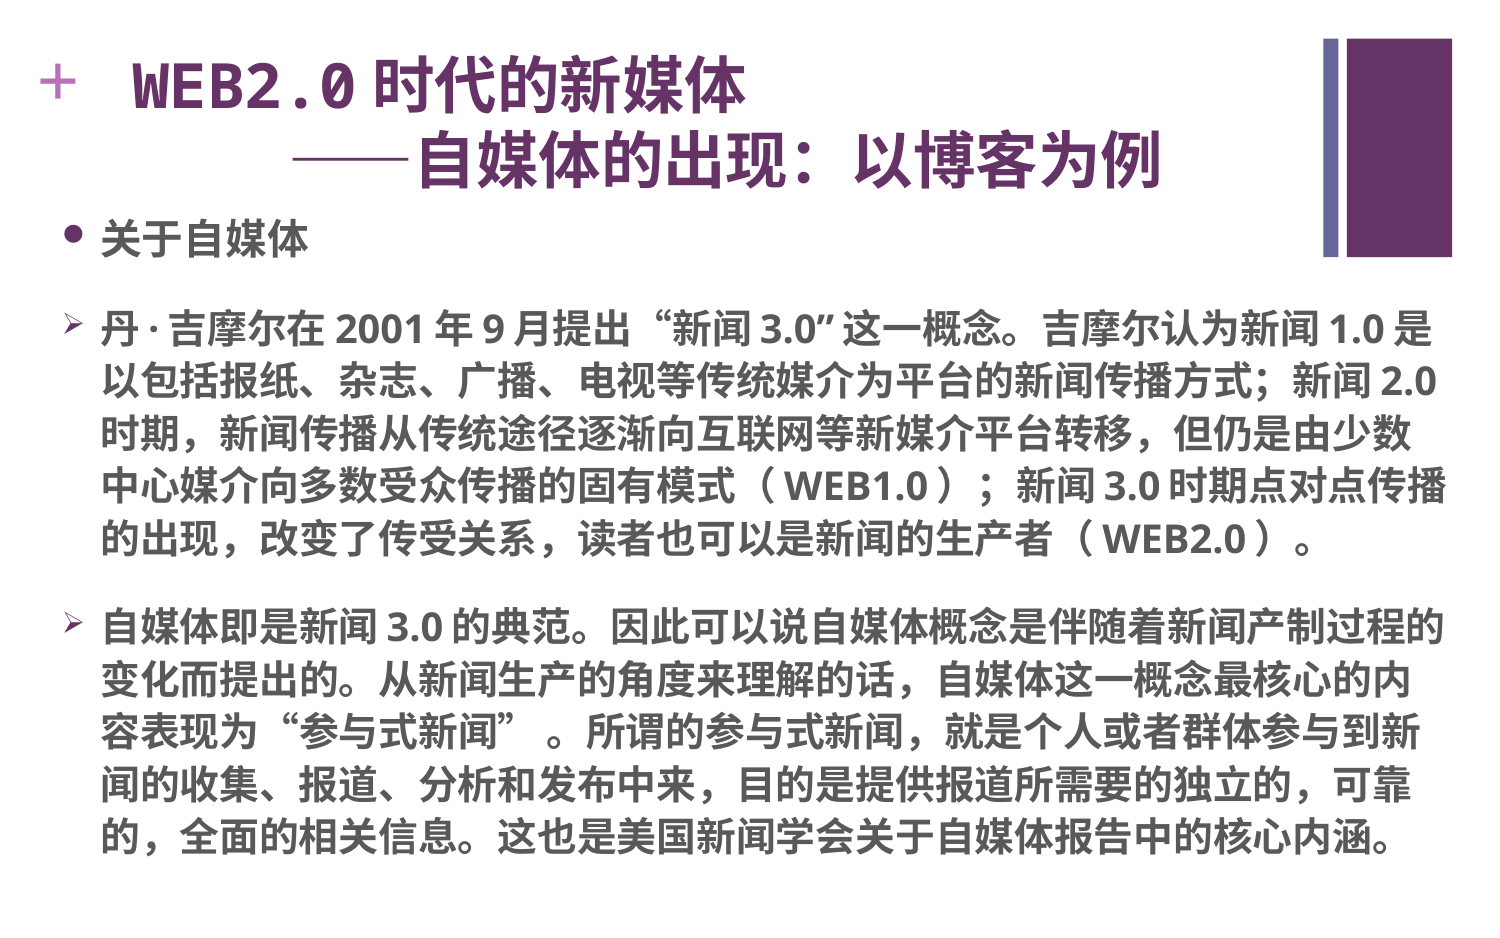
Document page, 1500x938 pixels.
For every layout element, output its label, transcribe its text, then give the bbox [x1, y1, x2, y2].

title WEB2.0时代的新媒体 ——自媒体的出现：以博客为例 [117, 39, 1393, 178]
list 关于自媒体 丹·吉摩尔在2001年9月提出“新闻3.0”这一概念。吉摩尔认为新闻1.0是以包括报纸、杂志、广播、电视等传统媒介为平台的新闻传播方式；新闻2.0时期，新闻传播从传统途径逐渐向互联网等新媒介平台转移，但仍是由少数中心媒介向多数受众传播的固有模式（WEB1.0）；新闻3.0时期点对点传播的出现，改变了传受关系，读者也可以是新闻的生产者（WEB2.0）。 自媒体即是新闻3.0的典范。因此可以说自媒体概念是伴随着新闻产制过程的变化而提出的。从新闻生产的角度来理解的话，自媒体这一概念最核心的内容表现为“参与式新闻” 。所谓的参与式新闻，就是个人或者群体参与到新闻的收集、报道、分析和发布中来，目的是提供报道所需要的独立的，可靠的，全面的相关信息。这也是美国新闻学会关于自媒体报告中的核心内涵。 [46, 205, 1465, 879]
